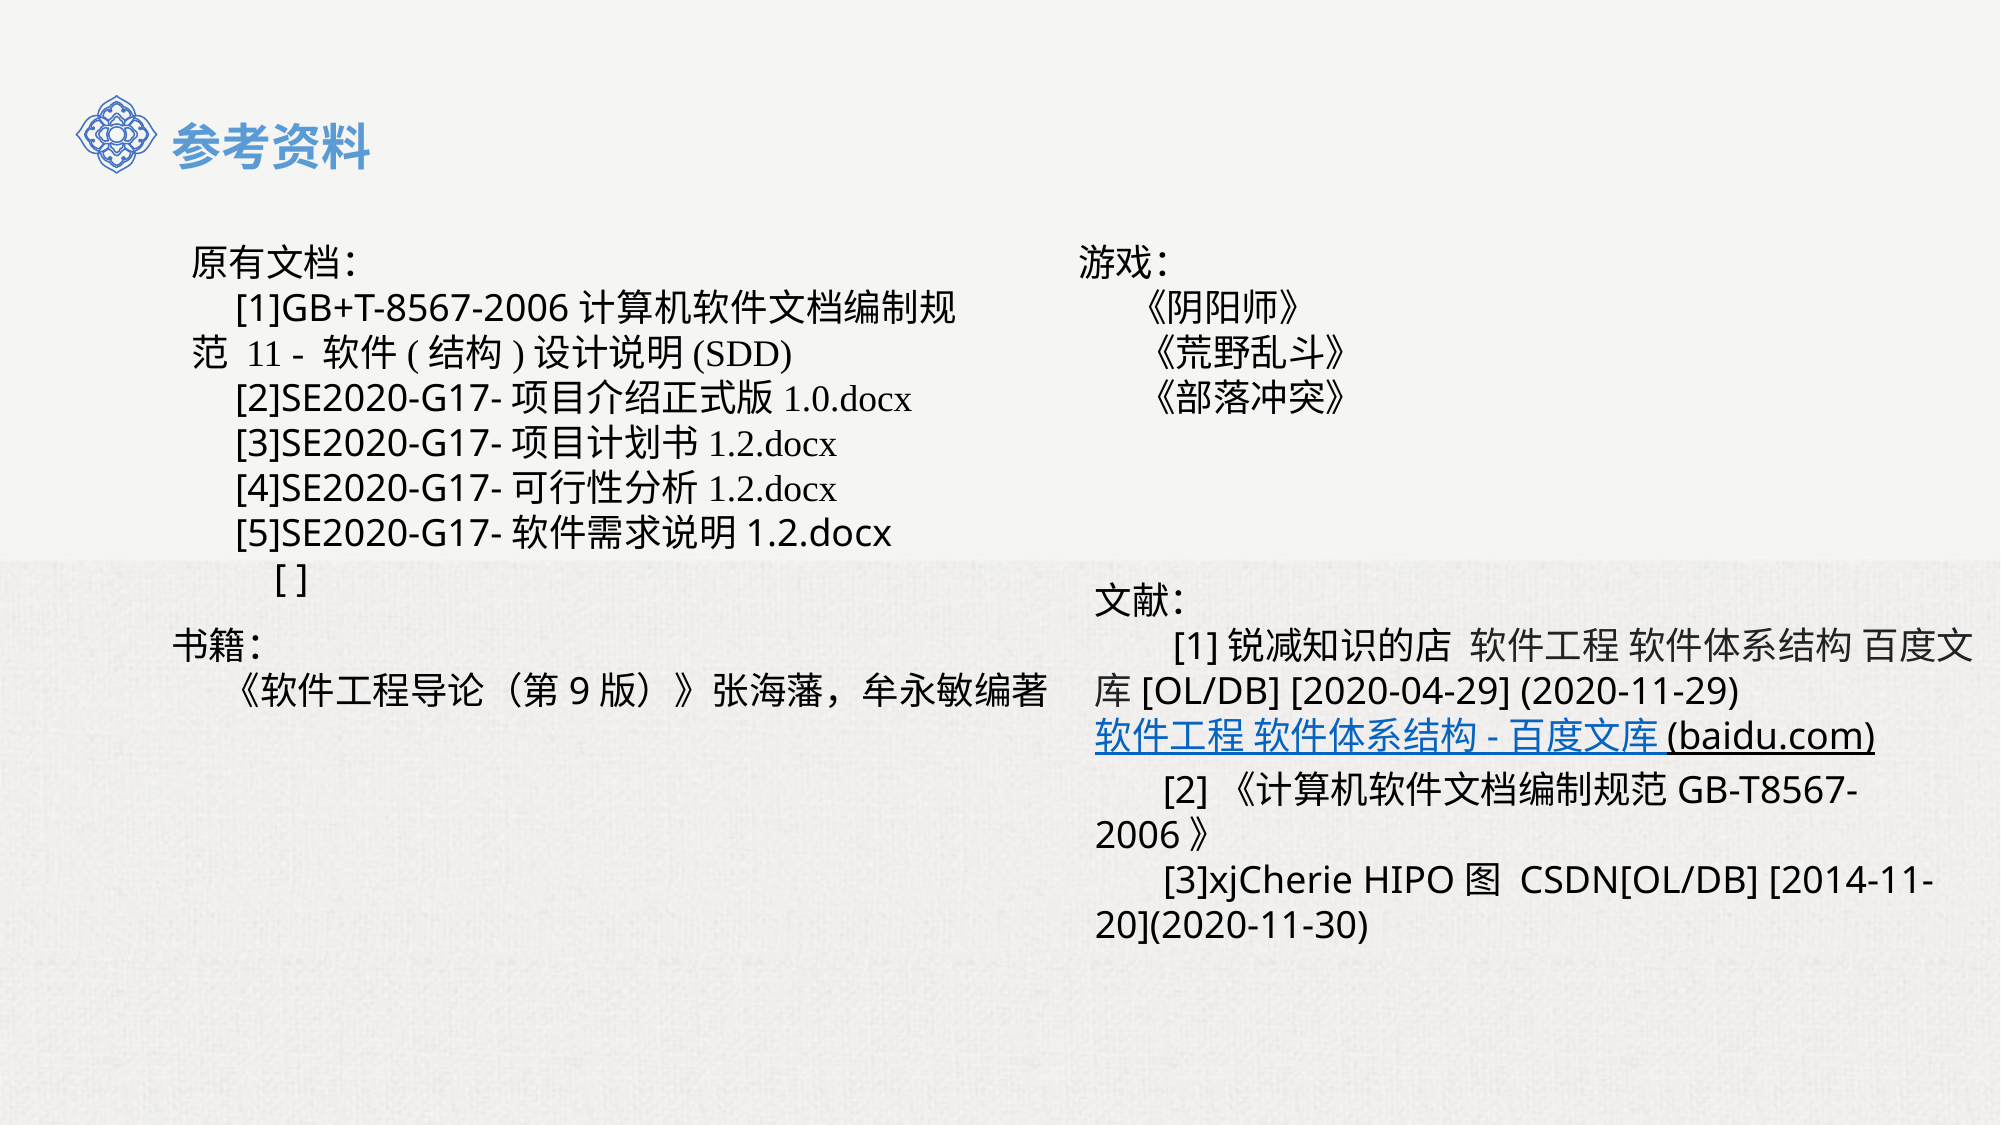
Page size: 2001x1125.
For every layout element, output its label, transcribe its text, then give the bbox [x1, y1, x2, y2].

picture [0, 0, 2001, 1125]
text_box 文献： [1]锐减知识的店 软件工程 软件体系结构 百度文库[OL/DB] [2020-04-29] (2020-11-29) 软件工程 软件体系结构 - 百度文库 (baidu.com) [2]《计算机软件文档编制规范GB-T8567-2006》 [3]xjCherie HIPO图 CSDN[OL/DB] [2014-11-20](2020-11-30) [1080, 569, 2000, 954]
text_box 原有文档： [1]GB+T-8567-2006计算机软件文档编制规范 11 - 软件(结构)设计说明(SDD) [2]SE2020-G17-项目介绍正式版1.0.docx [3]SE2020-G17-项目计划书1.2.docx [4]SE2020-G17-可行性分析1.2.docx [5]SE2020-G17-软件需求说明1.2.docx [ ] [176, 231, 972, 607]
text_box 游戏： 《阴阳师》 《荒野乱斗》 《部落冲突》 [1063, 231, 1984, 427]
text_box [76, 78, 660, 176]
text_box 书籍： 《软件工程导论（第9版）》张海藩，牟永敏编著 [156, 614, 1077, 720]
